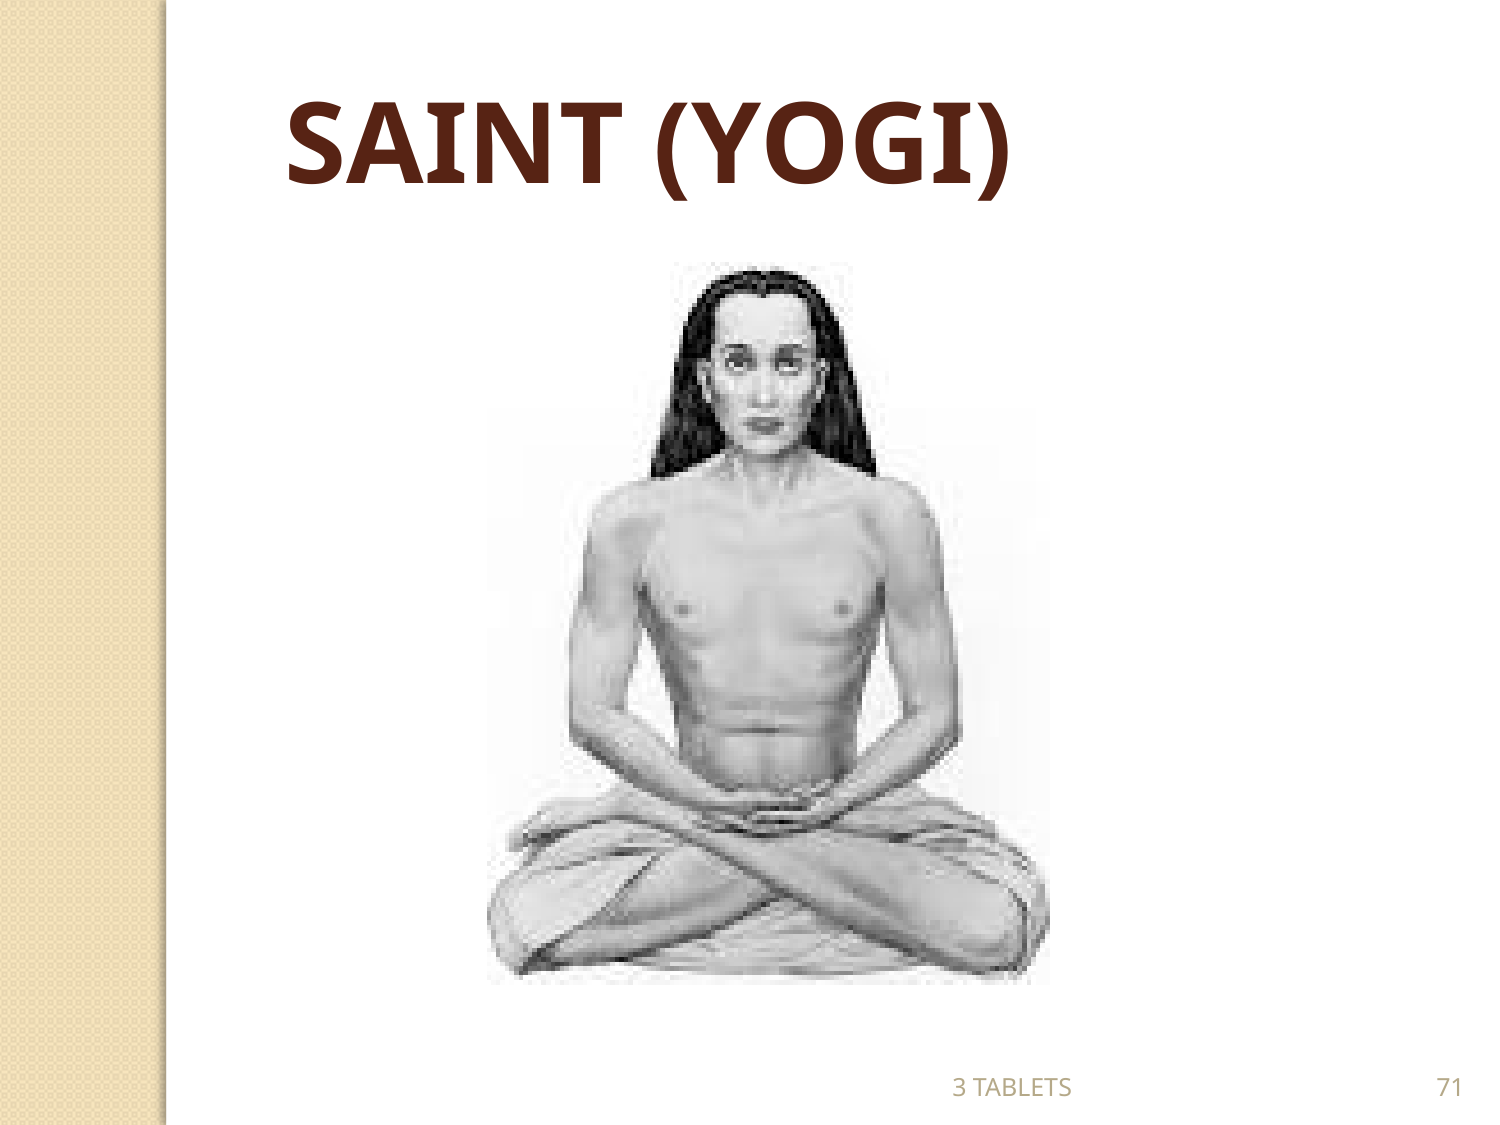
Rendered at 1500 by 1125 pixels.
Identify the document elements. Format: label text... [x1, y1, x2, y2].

title SAINT (YOGI) [269, 45, 1500, 233]
picture [487, 262, 1051, 986]
slide_number 71 [1413, 1034, 1488, 1113]
footer 3 TABLETS [937, 1034, 1413, 1113]
